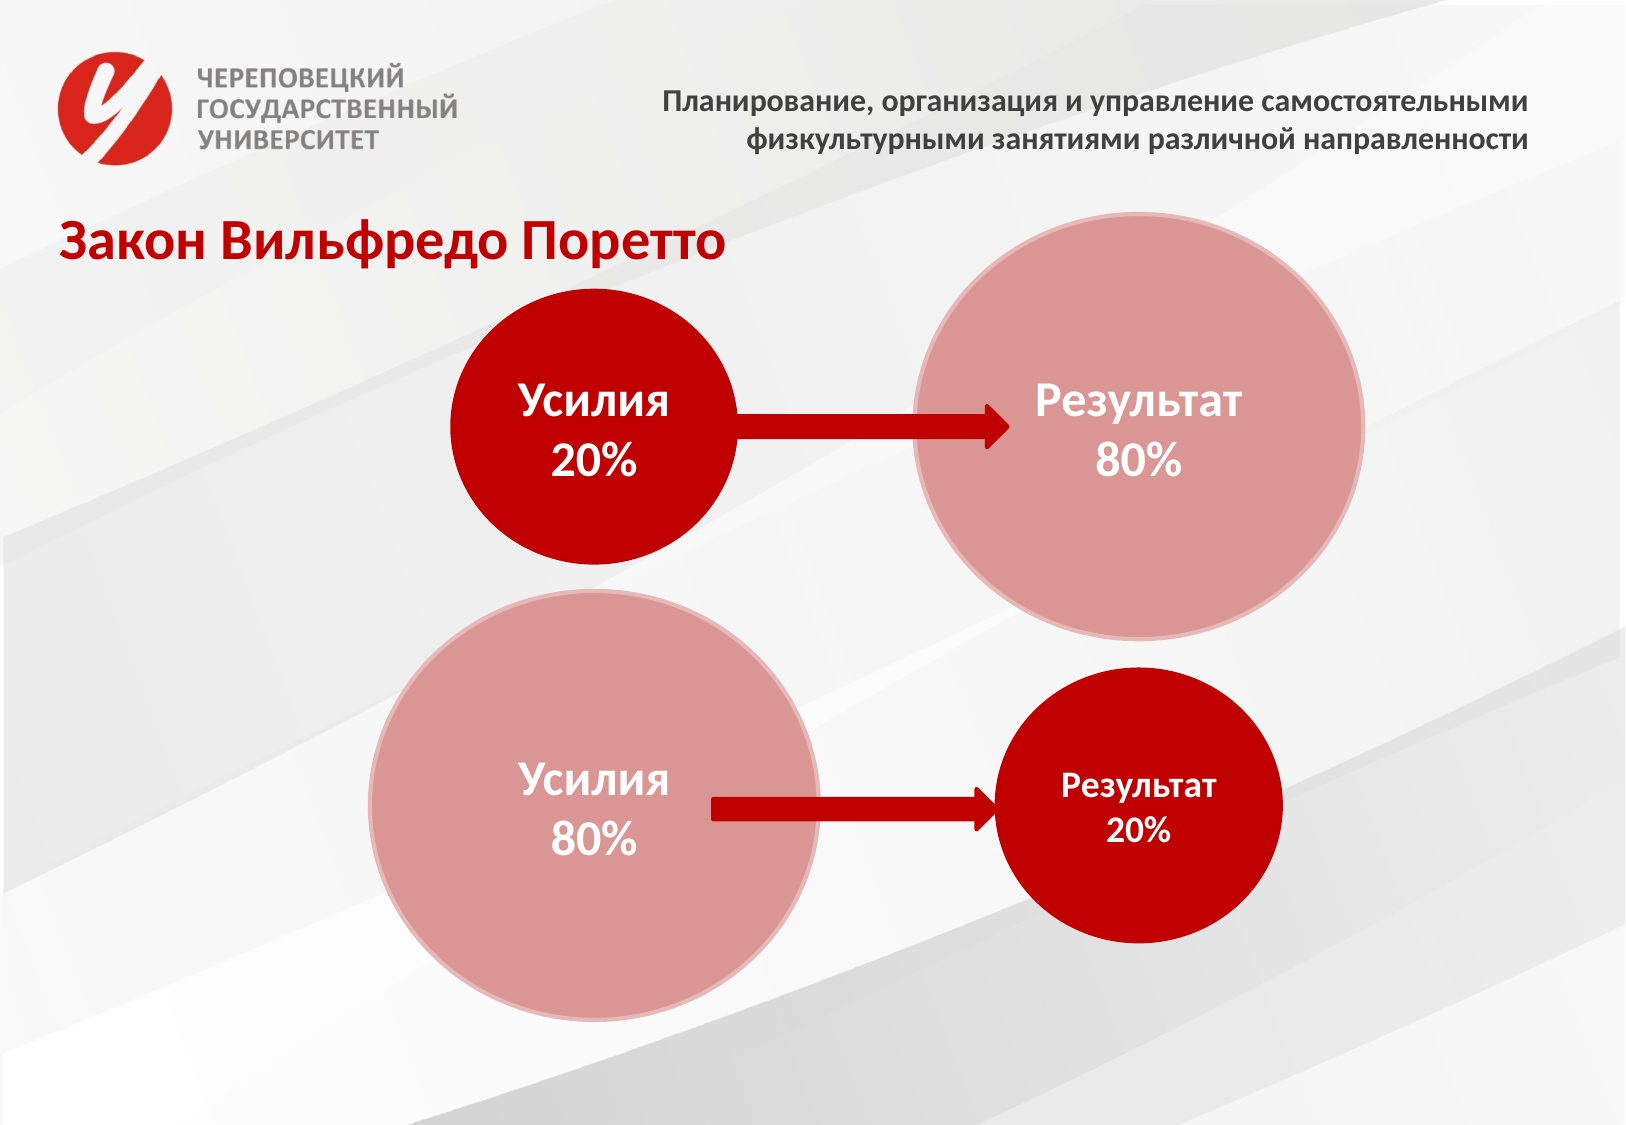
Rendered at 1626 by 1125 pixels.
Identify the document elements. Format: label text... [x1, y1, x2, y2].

text_box [733, 404, 1010, 450]
text_box [711, 786, 999, 832]
picture [0, 0, 1625, 1125]
text_box Усилия 20% [450, 288, 738, 565]
text_box Усилия 80% [367, 588, 821, 1023]
list Закон Вильфредо Поретто [44, 193, 1538, 989]
title Планирование, организация и управление самостоятельными физкультурными занятиями различной направленности [457, 71, 1544, 165]
text_box Результат 20% [994, 667, 1283, 944]
text_box Результат 80% [912, 211, 1366, 642]
